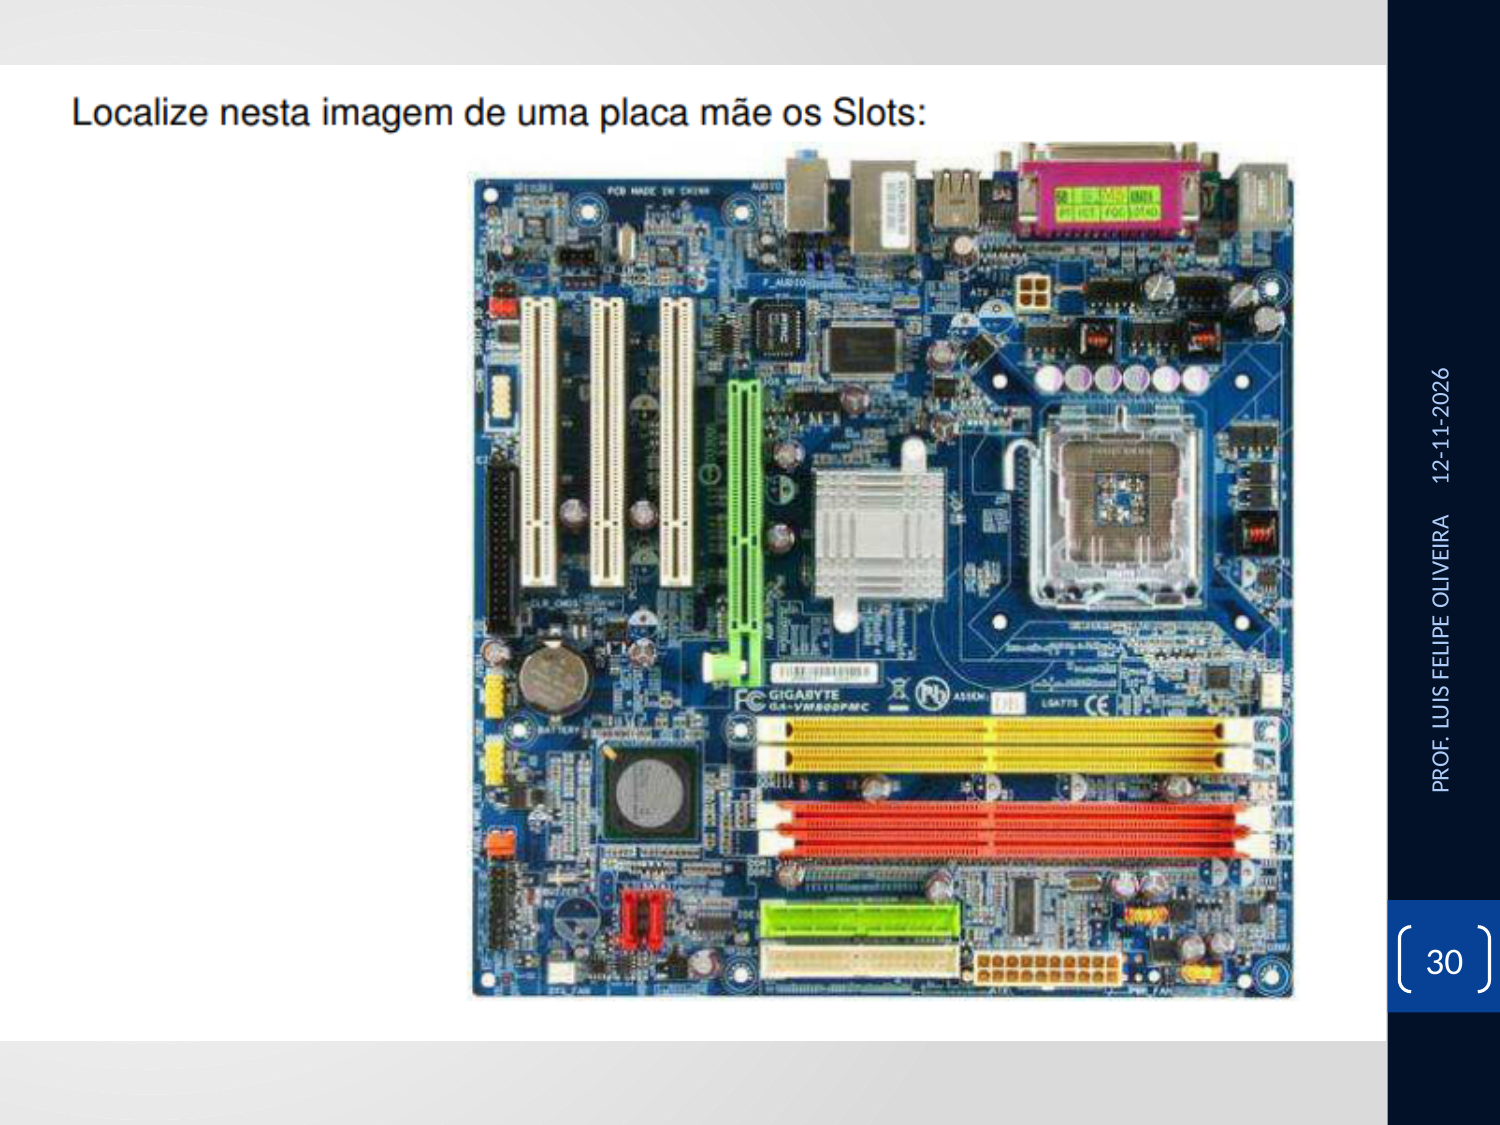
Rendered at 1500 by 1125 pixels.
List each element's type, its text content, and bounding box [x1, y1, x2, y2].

picture [0, 64, 1387, 1042]
footer PROF. LUIS FELIPE OLIVEIRA [1408, 500, 1469, 889]
slide_number 30 [1397, 925, 1492, 994]
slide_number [1408, 100, 1469, 500]
